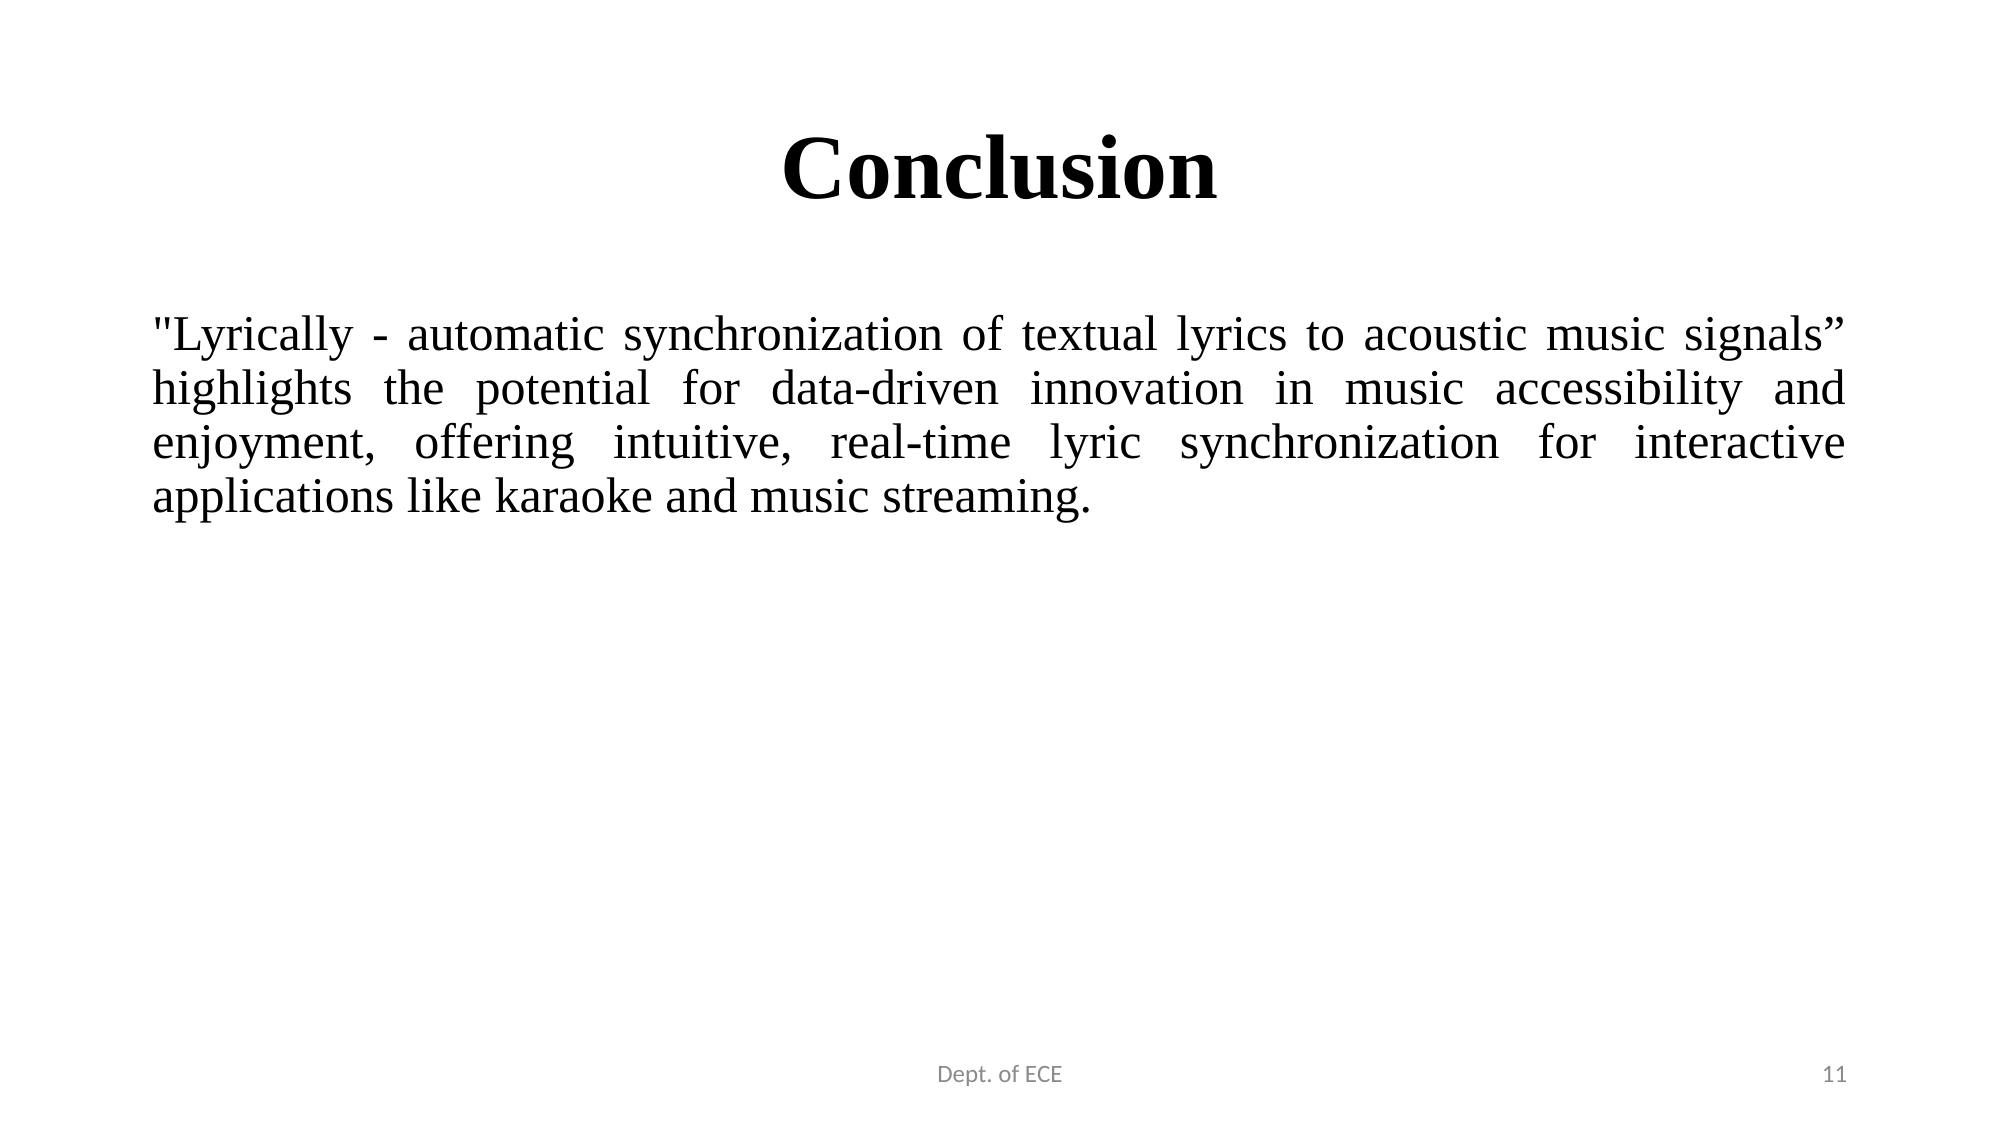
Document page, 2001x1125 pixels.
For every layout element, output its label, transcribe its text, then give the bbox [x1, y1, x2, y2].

footer Dept. of ECE [662, 1042, 1338, 1103]
title Conclusion [137, 59, 1863, 278]
slide_number 11 [1412, 1042, 1863, 1103]
list "Lyrically - automatic synchronization of textual lyrics to acoustic music signals” highlights the potential for data-driven innovation in music accessibility and enjoyment, offering intuitive, real-time lyric synchronization for interactive applications like karaoke and music streaming. [137, 299, 1863, 953]
